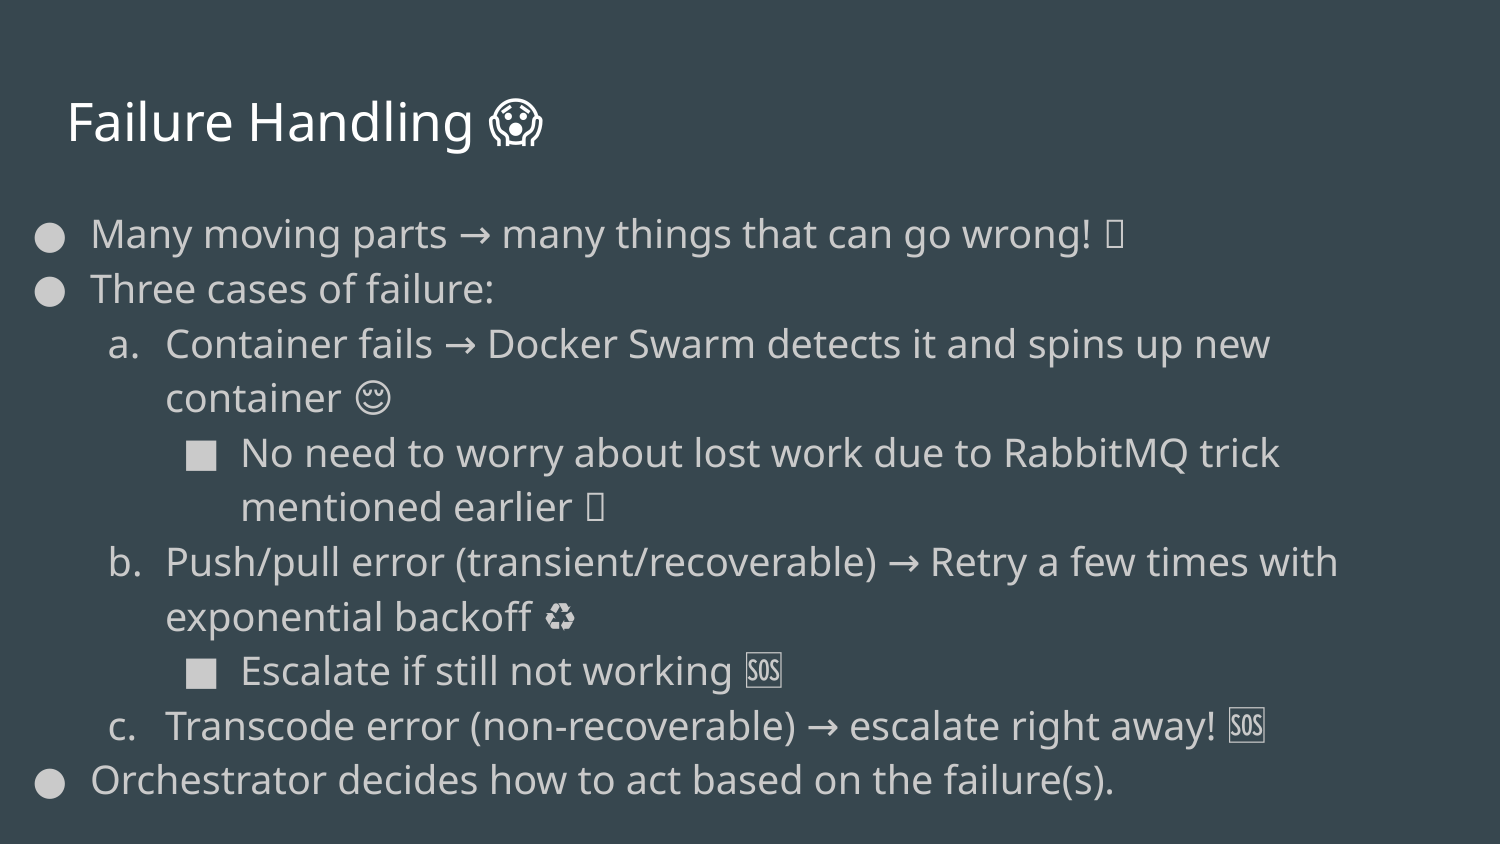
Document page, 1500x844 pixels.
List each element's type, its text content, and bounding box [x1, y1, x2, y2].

title Failure Handling 😱 [51, 72, 1449, 167]
list Many moving parts → many things that can go wrong! 💔 Three cases of failure: Container fails → Docker Swarm detects it and spins up new container 😌 No need to worry about lost work due to RabbitMQ trick mentioned earlier 🐇 Push/pull error (transient/recoverable) → Retry a few times with exponential backoff ♻️ Escalate if still not working 🆘 Transcode error (non-recoverable) → escalate right away! 🆘 Orchestrator decides how to act based on the failure(s). [0, 187, 1500, 844]
